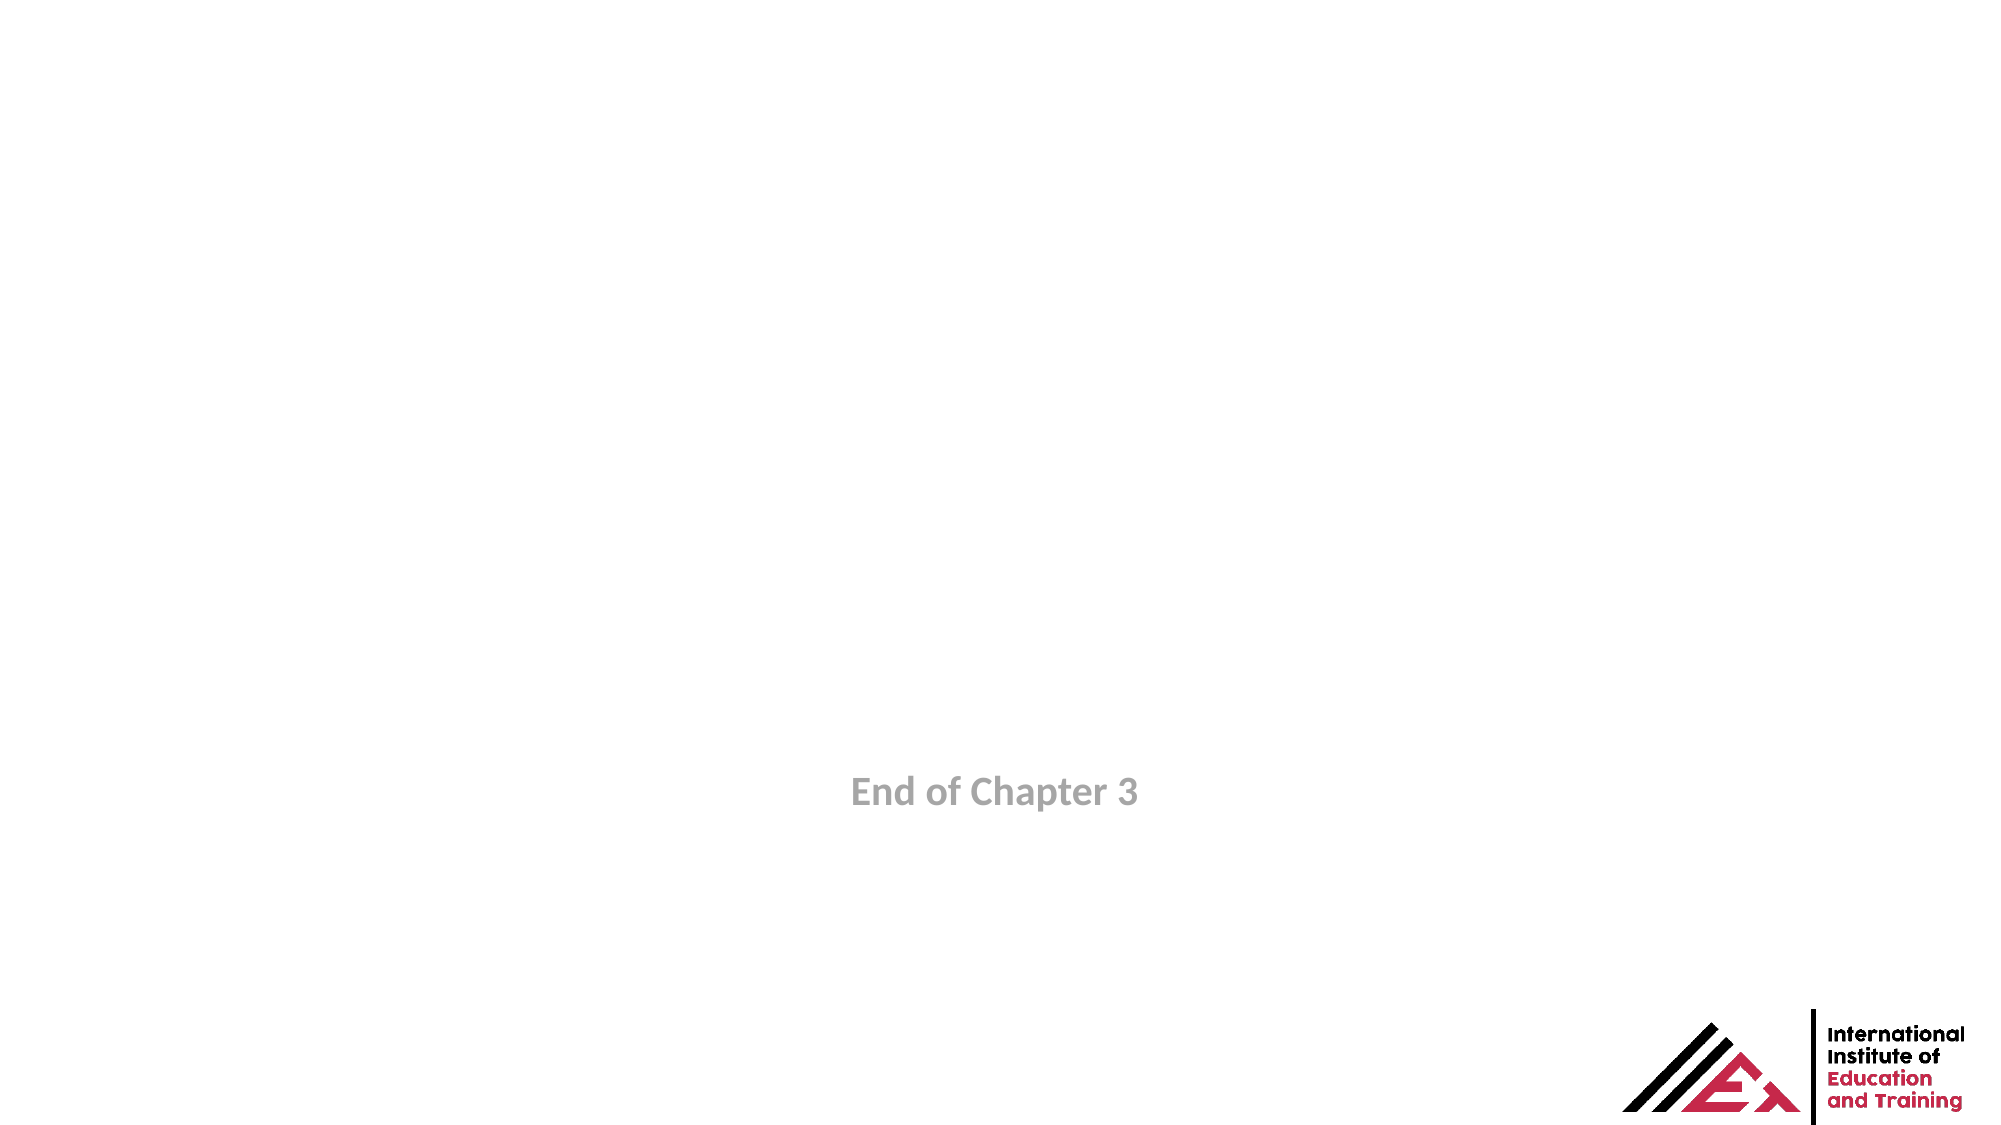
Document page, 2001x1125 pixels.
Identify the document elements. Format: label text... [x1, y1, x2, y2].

picture [1621, 1009, 1964, 1125]
list End of Chapter 3 [137, 265, 1863, 822]
